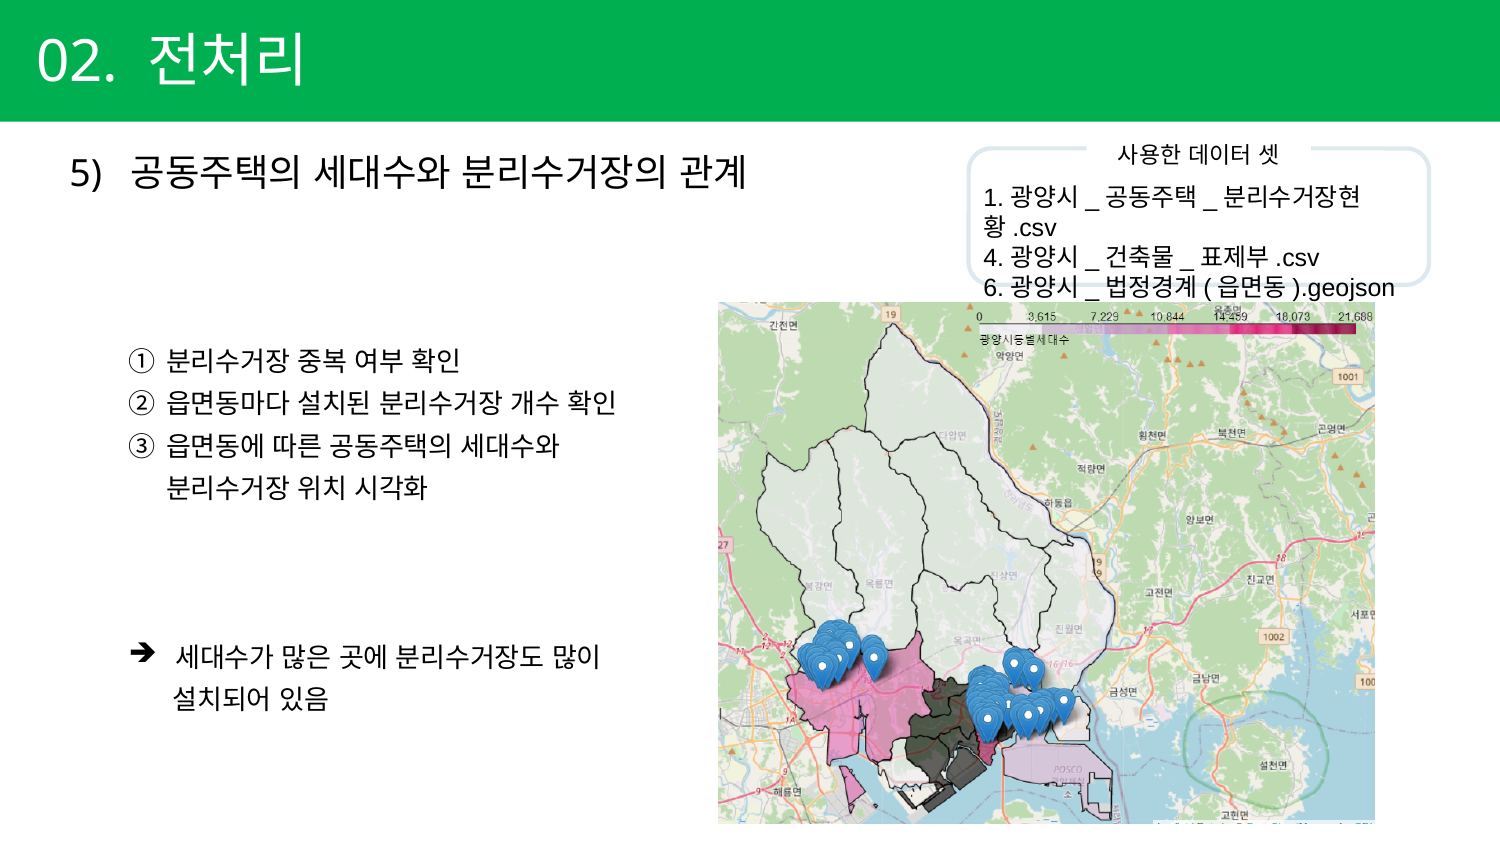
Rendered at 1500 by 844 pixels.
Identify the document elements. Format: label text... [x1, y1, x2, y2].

text_box 분리수거장 중복 여부 확인 읍면동마다 설치된 분리수거장 개수 확인 읍면동에 따른 공동주택의 세대수와 분리수거장 위치 시각화 세대수가 많은 곳에 분리수거장도 많이 설치되어 있음 [113, 327, 705, 723]
text_box 5) 공동주택의 세대수와 분리수거장의 관계 [54, 141, 764, 202]
text_box 02. 전처리 [21, 15, 323, 101]
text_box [968, 133, 1448, 311]
picture [718, 302, 1375, 824]
text_box [0, 0, 1500, 124]
